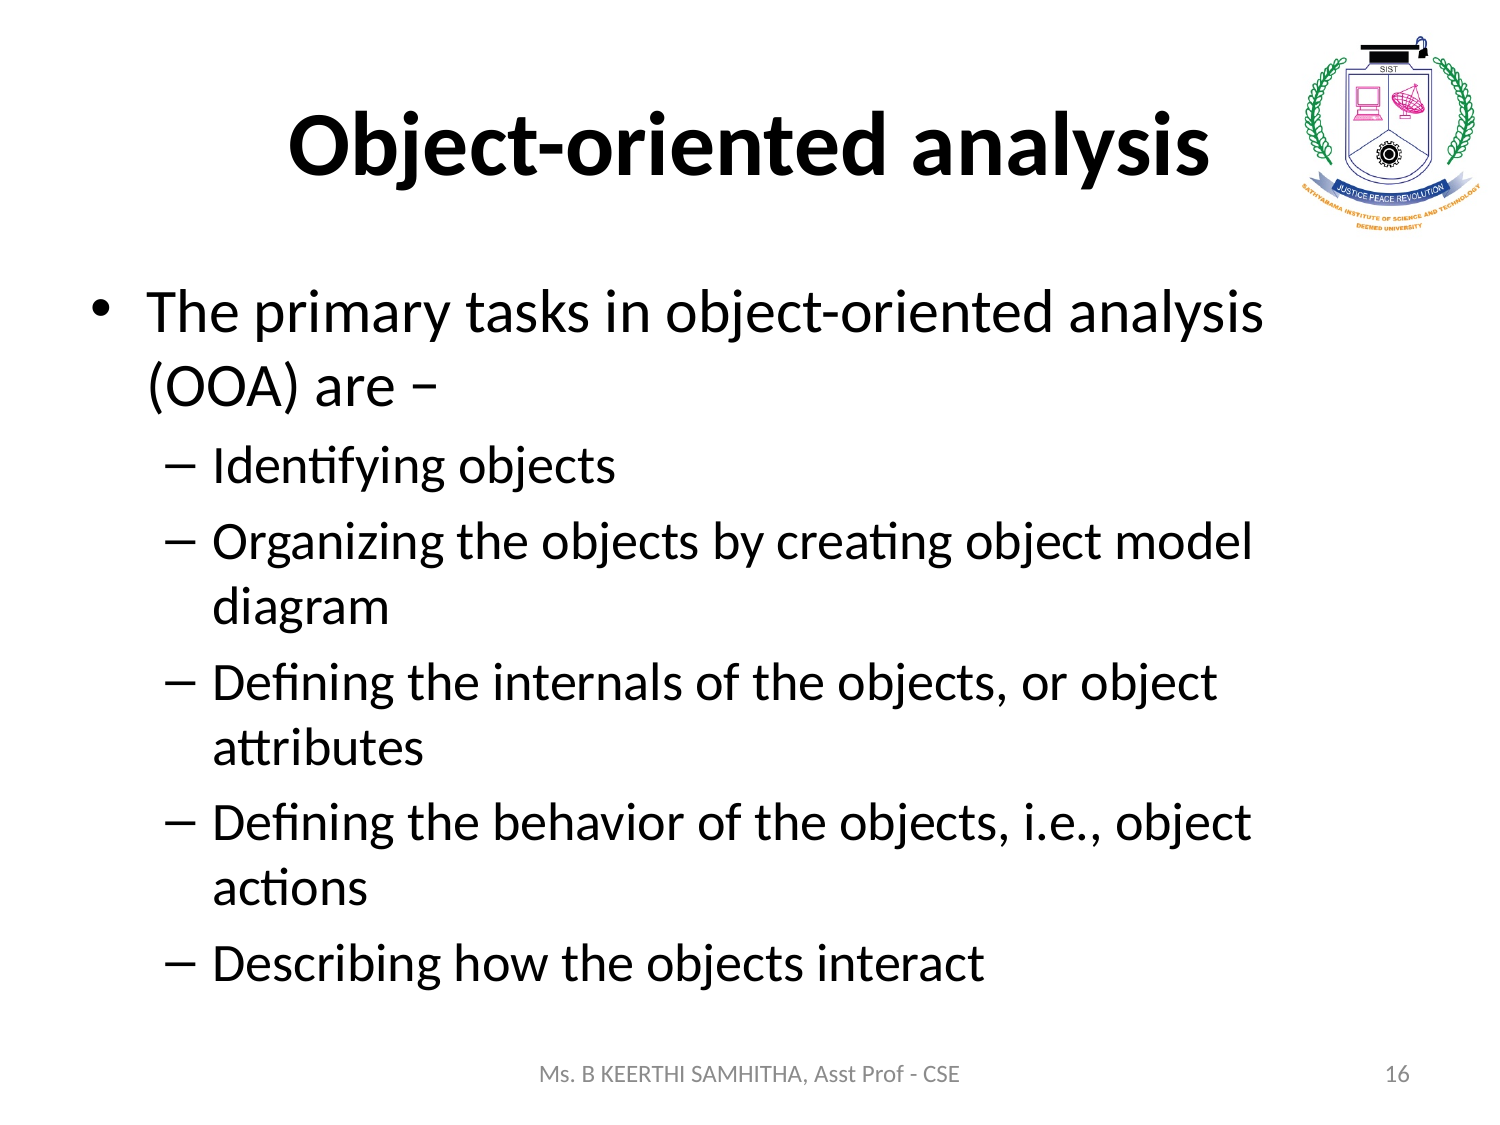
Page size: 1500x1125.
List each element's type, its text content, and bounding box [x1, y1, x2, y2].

picture [1280, 30, 1500, 251]
footer Ms. B KEERTHI SAMHITHA, Asst Prof - CSE [512, 1042, 988, 1103]
list The primary tasks in object-oriented analysis (OOA) are − Identifying objects Organizing the objects by creating object model diagram Defining the internals of the objects, or object attributes Defining the behavior of the objects, i.e., object actions Describing how the objects interact [75, 262, 1425, 1005]
title Object-oriented analysis [75, 45, 1425, 233]
slide_number 16 [1074, 1042, 1425, 1103]
